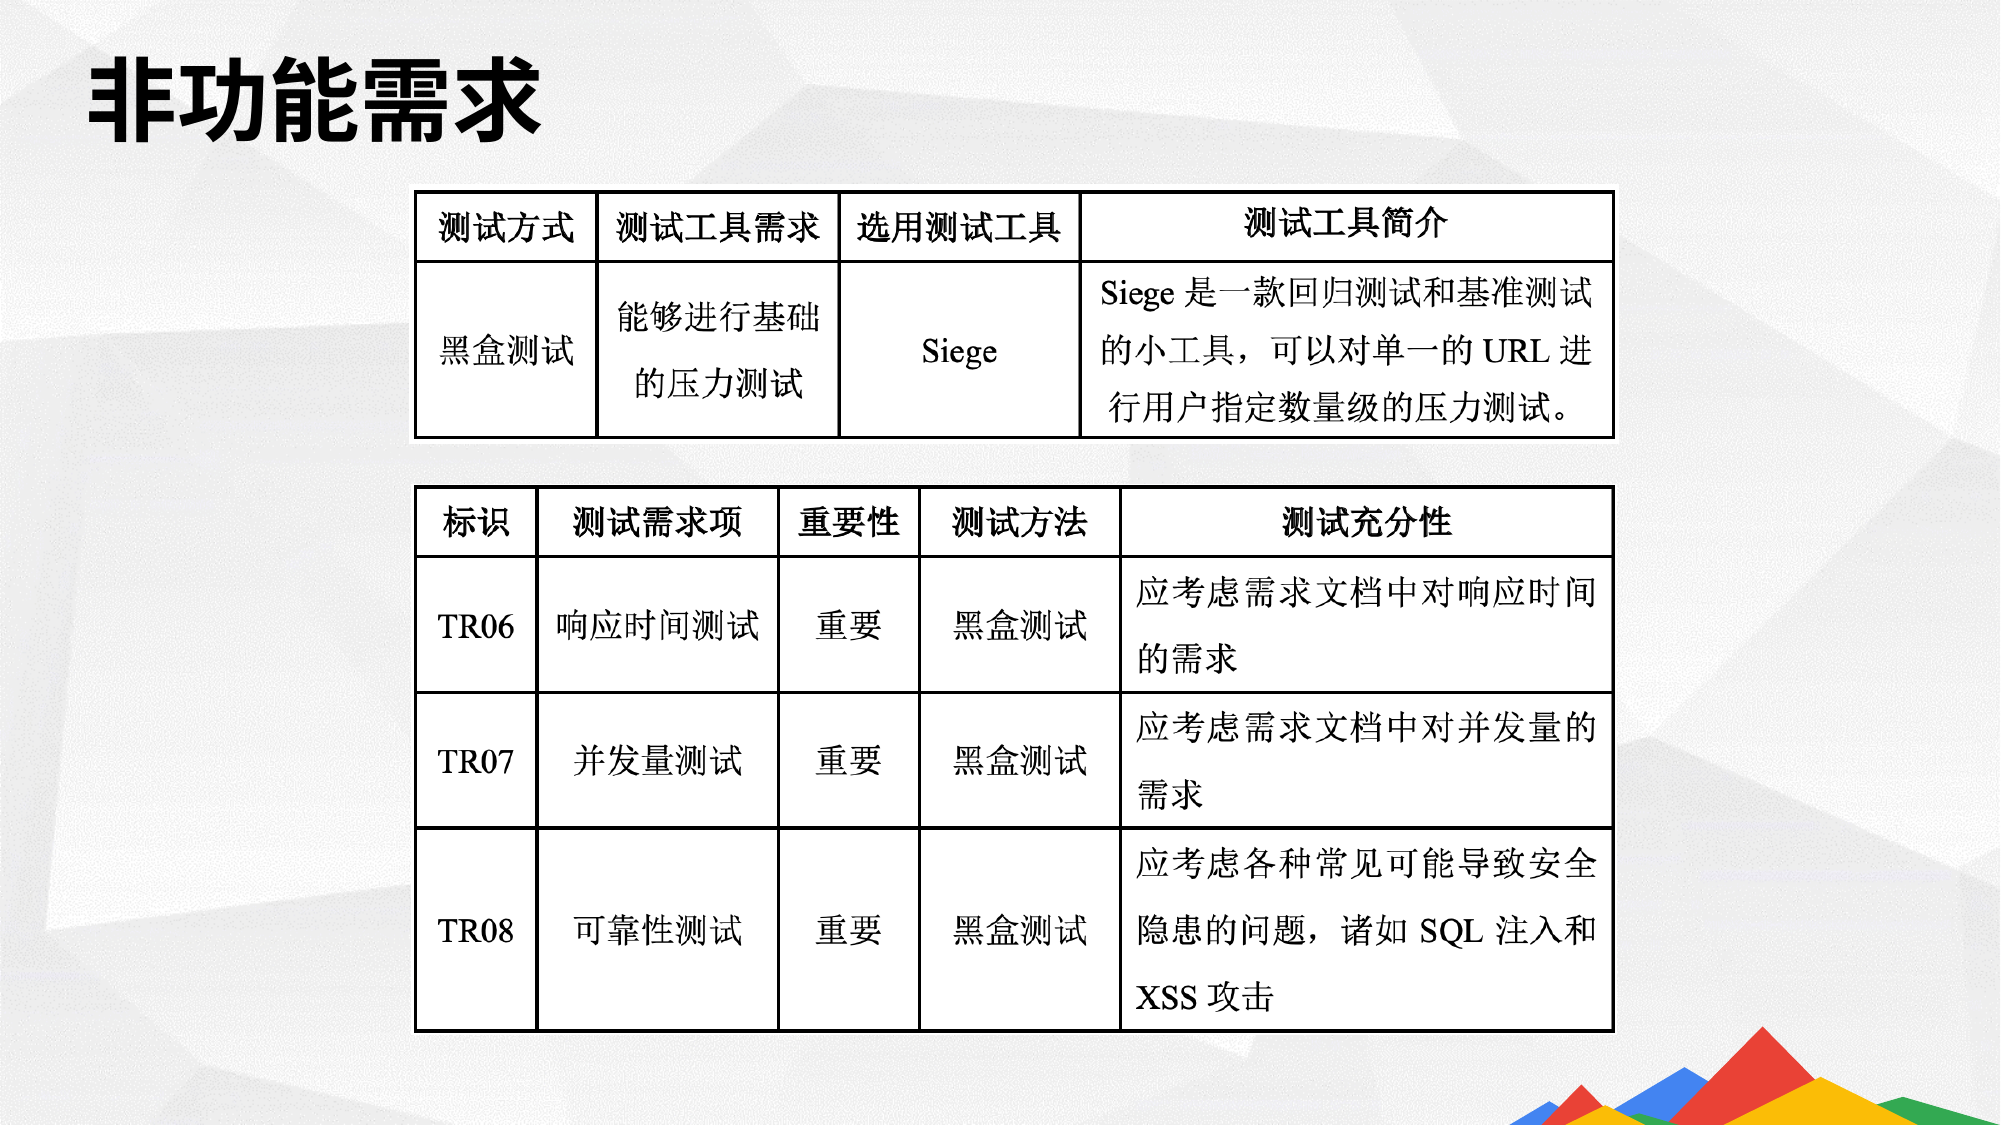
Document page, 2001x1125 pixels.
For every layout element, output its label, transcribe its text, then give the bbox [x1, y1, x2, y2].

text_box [1509, 1026, 2000, 1125]
picture [0, 0, 2001, 1125]
text_box 非功能需求 [70, 35, 657, 162]
